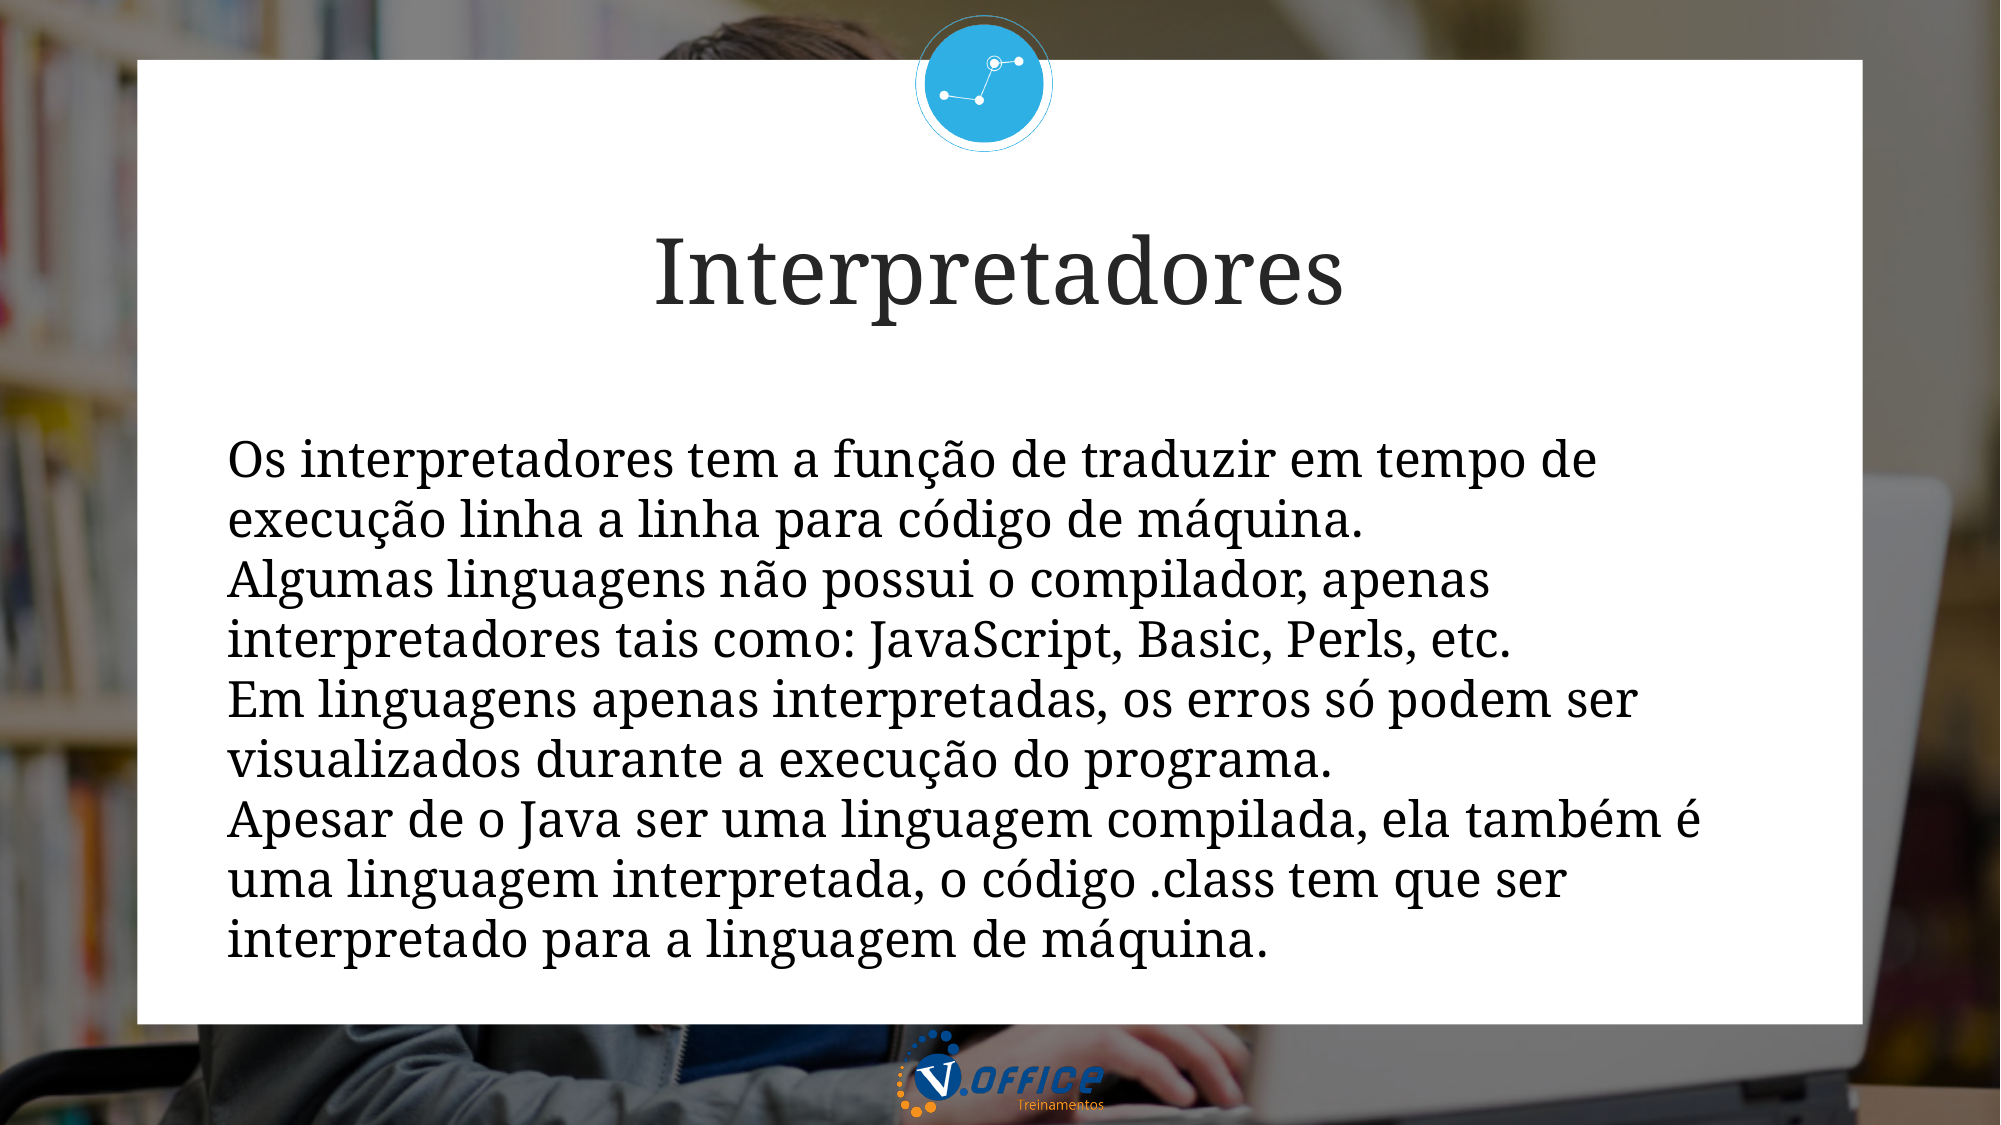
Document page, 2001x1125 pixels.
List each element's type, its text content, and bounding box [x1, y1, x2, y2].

text_box Interpretadores [212, 161, 1788, 375]
picture [0, 0, 2000, 1125]
text_box Os interpretadores tem a função de traduzir em tempo de execução linha a linha para código de máquina. Algumas linguagens não possui o compilador, apenas interpretadores tais como: JavaScript, Basic, Perls, etc. Em linguagens apenas interpretadas, os erros só podem ser visualizados durante a execução do programa. Apesar de o Java ser uma linguagem compilada, ela também é uma linguagem interpretada, o código .class tem que ser interpretado para a linguagem de máquina. [212, 419, 1788, 964]
